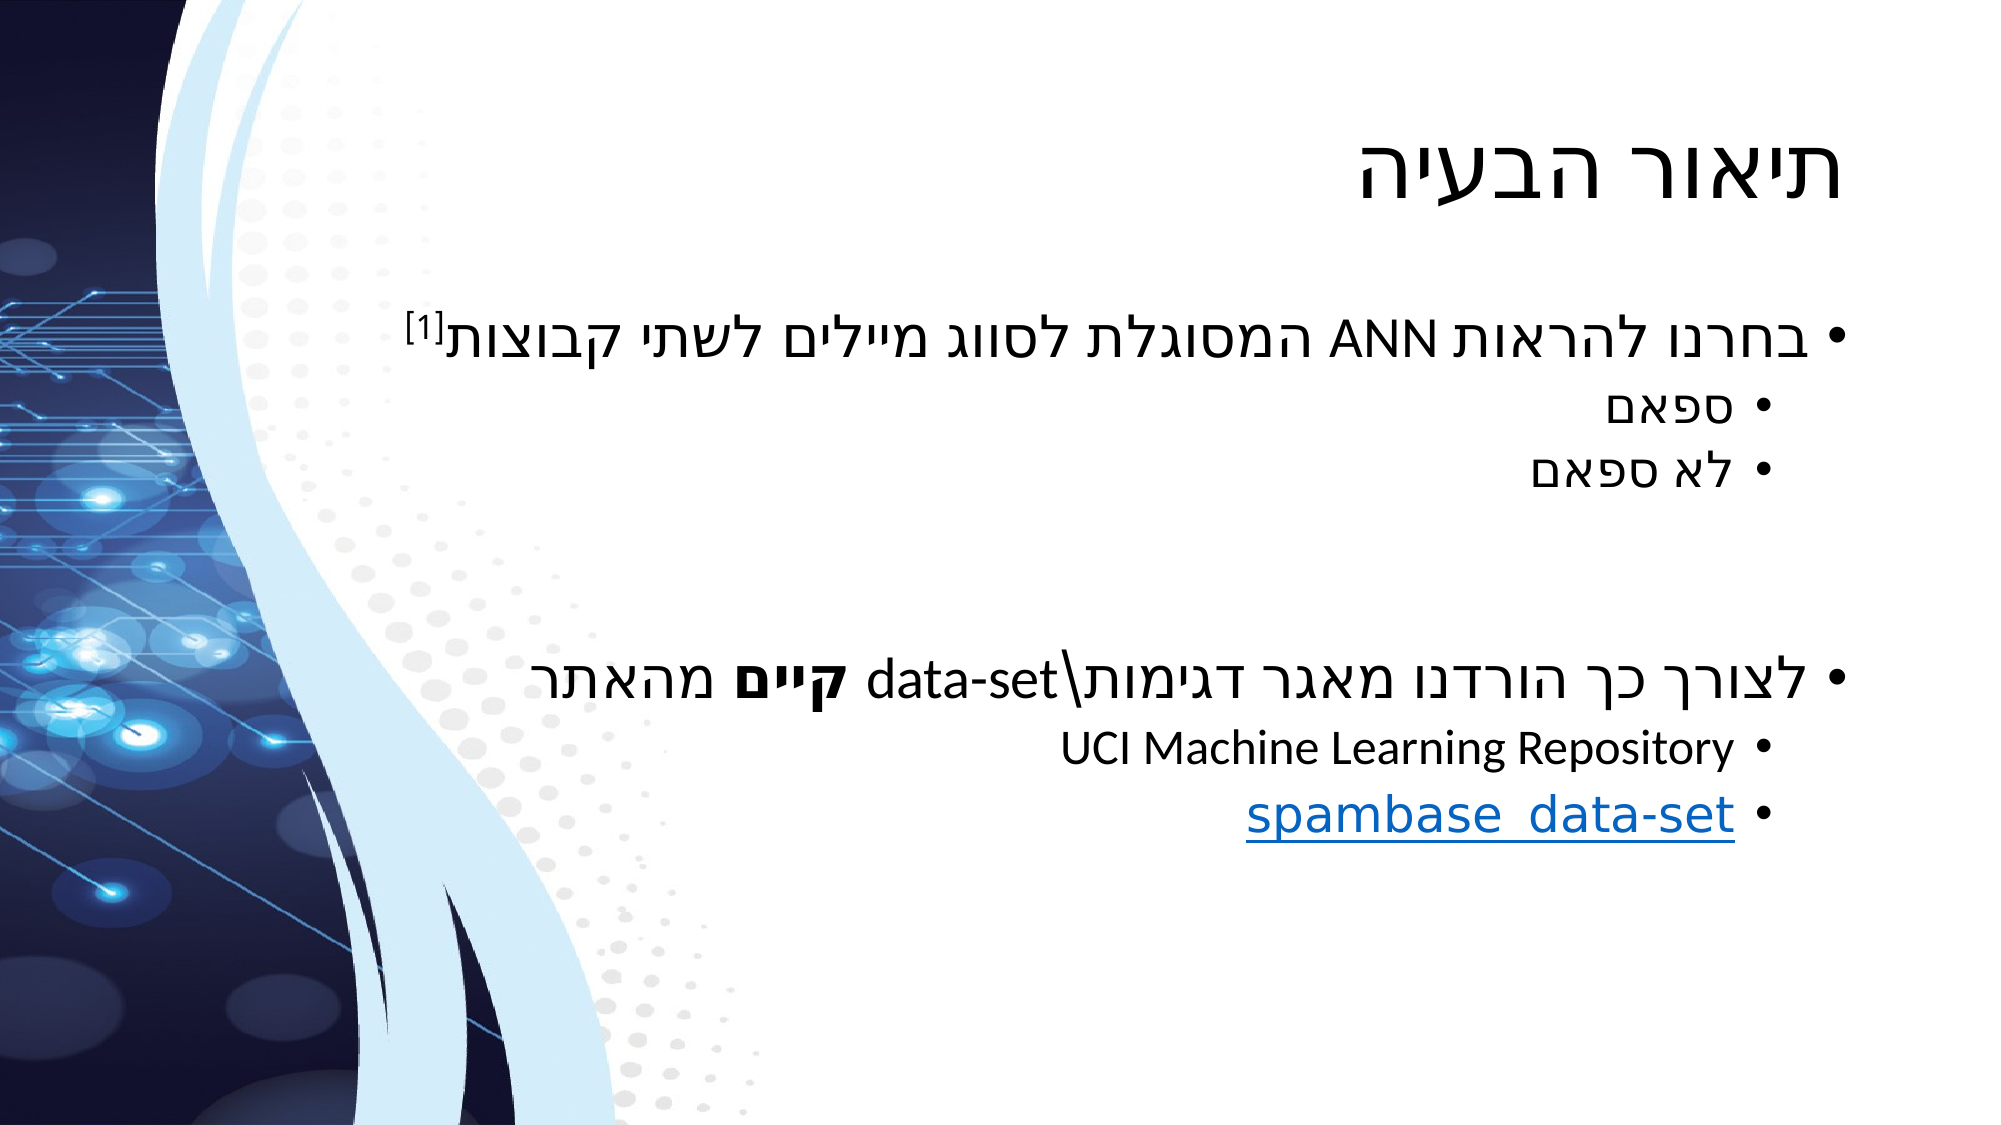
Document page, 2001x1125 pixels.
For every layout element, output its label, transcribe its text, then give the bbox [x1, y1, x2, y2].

list בחרנו להראות ANN המסוגלת לסווג מיילים לשתי קבוצות[1] ספאם לא ספאם לצורך כך הורדנו מאגר דגימות\data-set קיים מהאתר UCI Machine Learning Repository spambase data-set [137, 299, 1863, 1014]
picture [0, 0, 2001, 1125]
title תיאור הבעיה [137, 59, 1863, 278]
